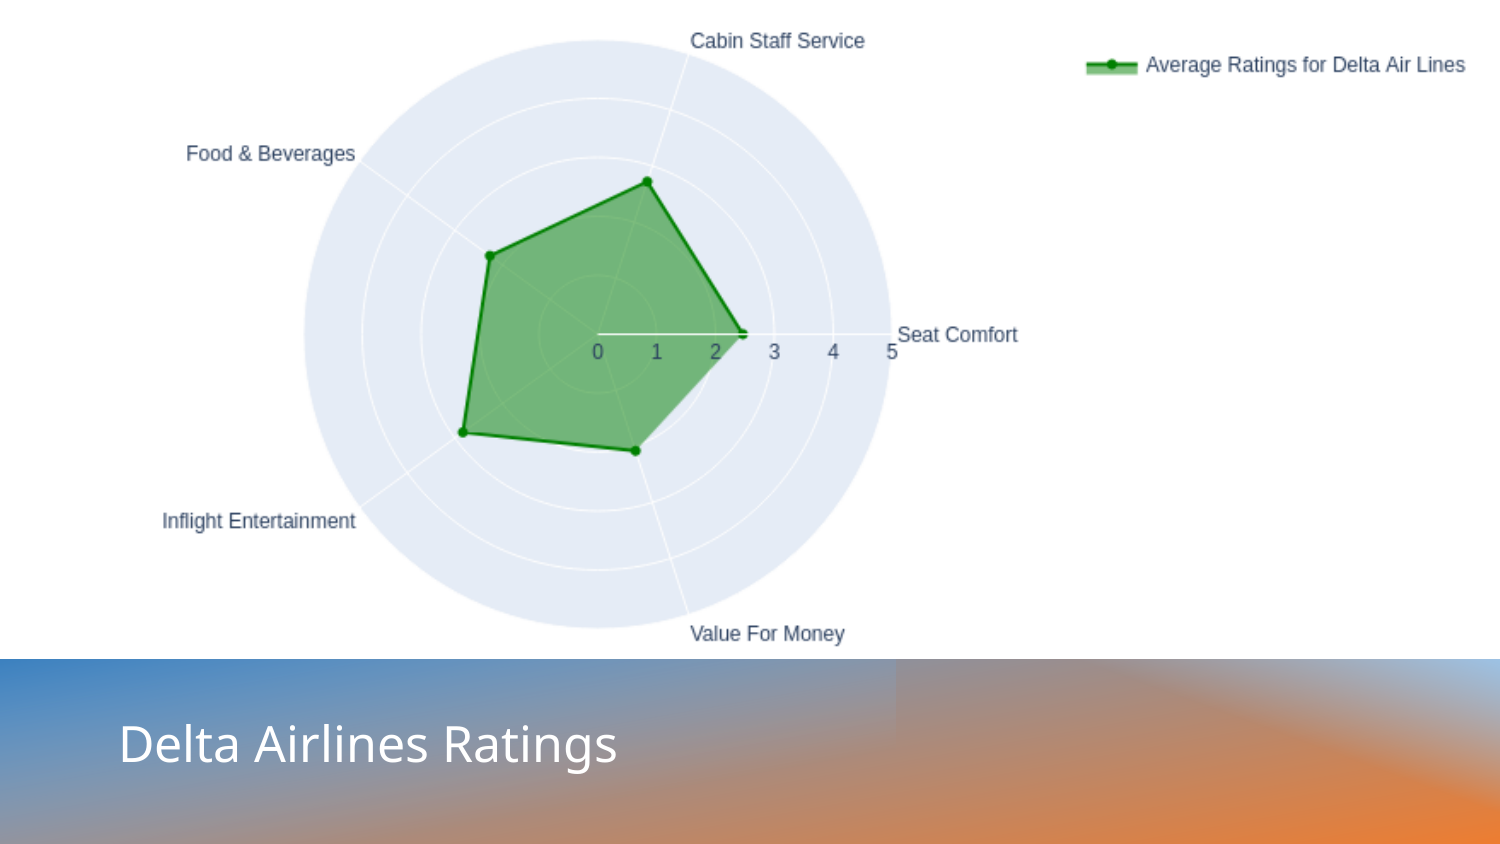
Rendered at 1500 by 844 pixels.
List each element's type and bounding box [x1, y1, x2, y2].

picture [0, 0, 1500, 659]
text_box [0, 659, 1500, 844]
